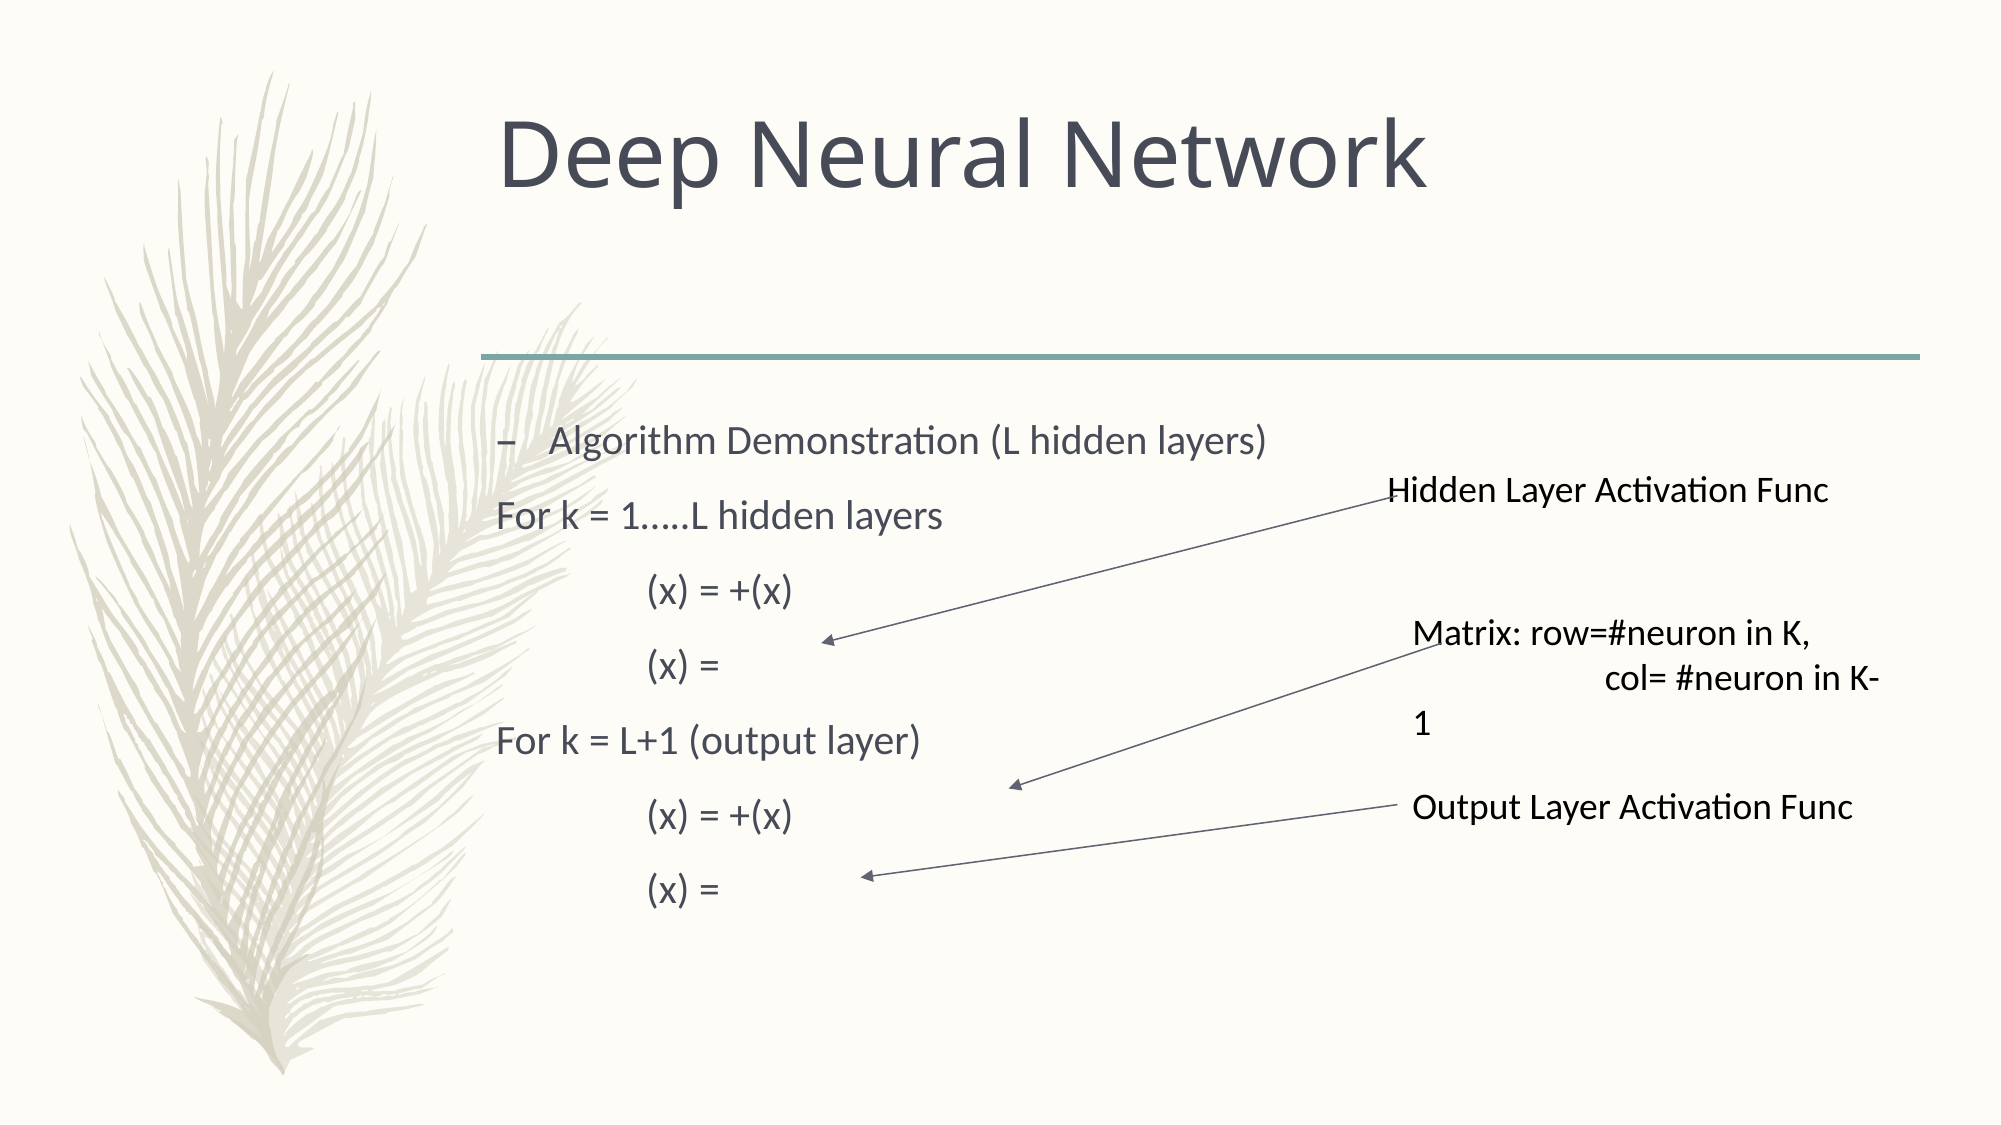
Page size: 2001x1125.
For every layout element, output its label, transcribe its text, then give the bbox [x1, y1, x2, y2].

text_box Hidden Layer Activation Func [1372, 457, 1875, 518]
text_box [1008, 642, 1443, 789]
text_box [820, 495, 1398, 644]
text_box Matrix: row=#neuron in K, col= #neuron in K-1 [1398, 600, 1900, 750]
text_box Output Layer Activation Func [1397, 774, 1900, 835]
title Deep Neural Network [481, 93, 1920, 350]
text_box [860, 804, 1398, 878]
